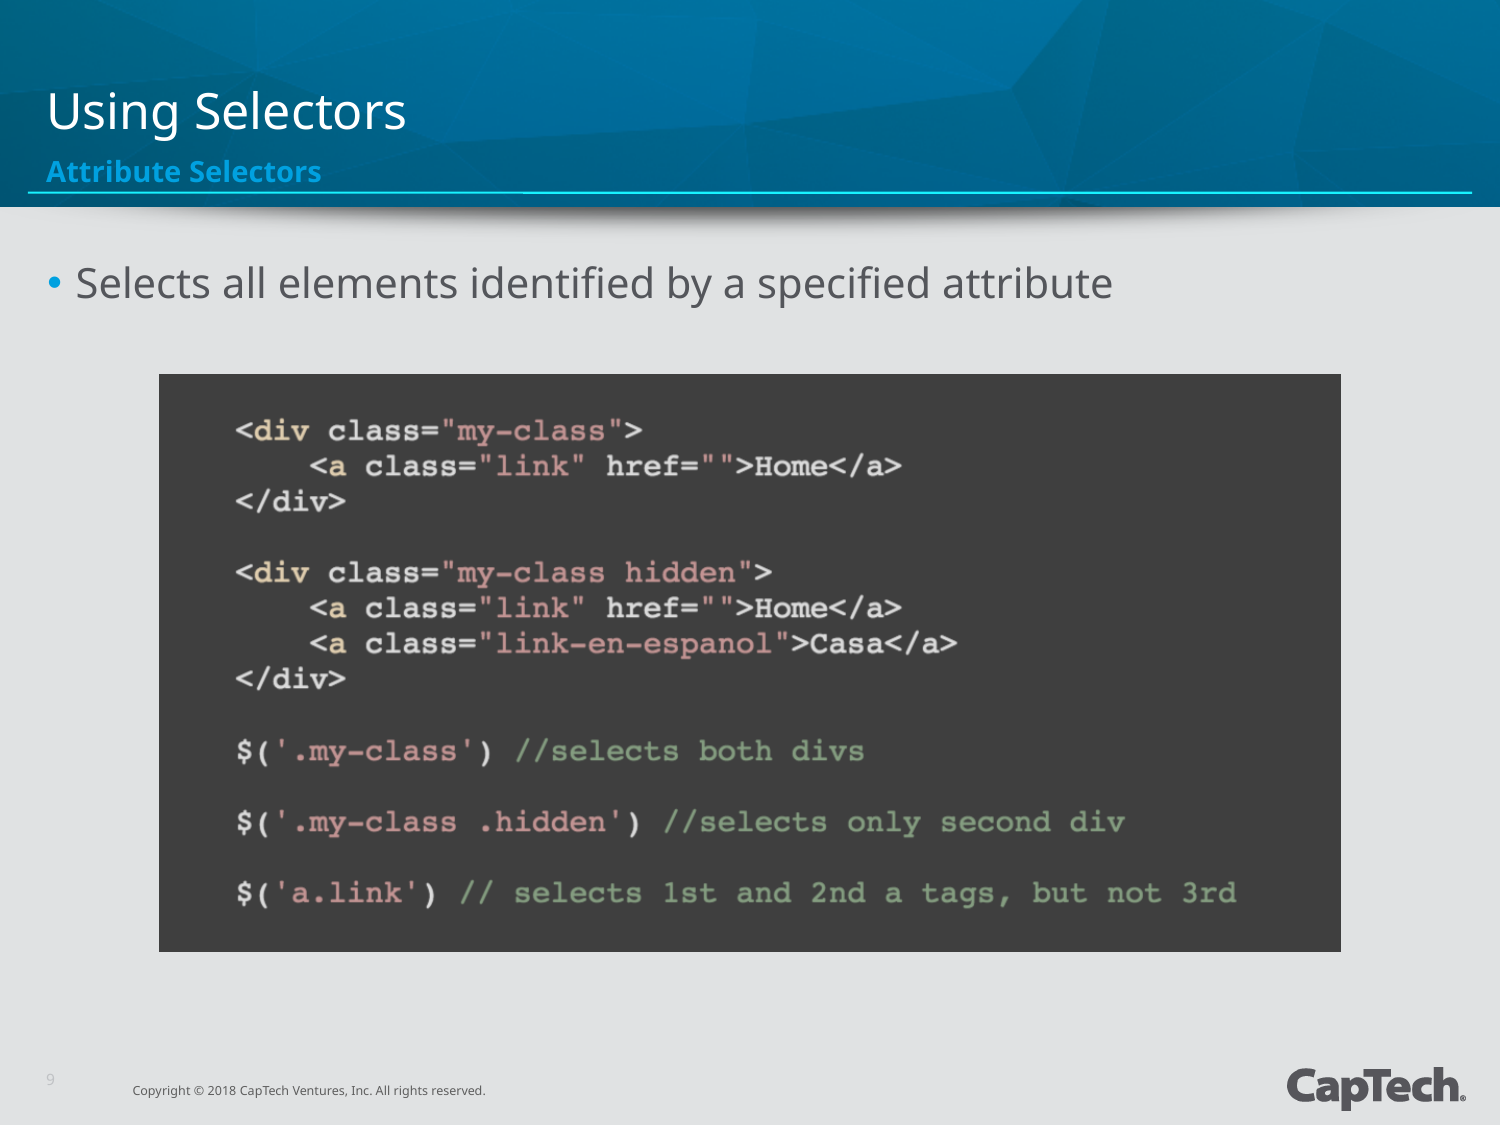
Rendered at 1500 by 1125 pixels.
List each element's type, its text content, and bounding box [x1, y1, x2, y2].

picture [159, 374, 1341, 952]
list Attribute Selectors [31, 154, 1471, 193]
title Using Selectors [31, 73, 1469, 154]
list Selects all elements identified by a specified attribute [32, 237, 1468, 330]
slide_number 9 [31, 1050, 123, 1110]
picture [1278, 1059, 1470, 1118]
